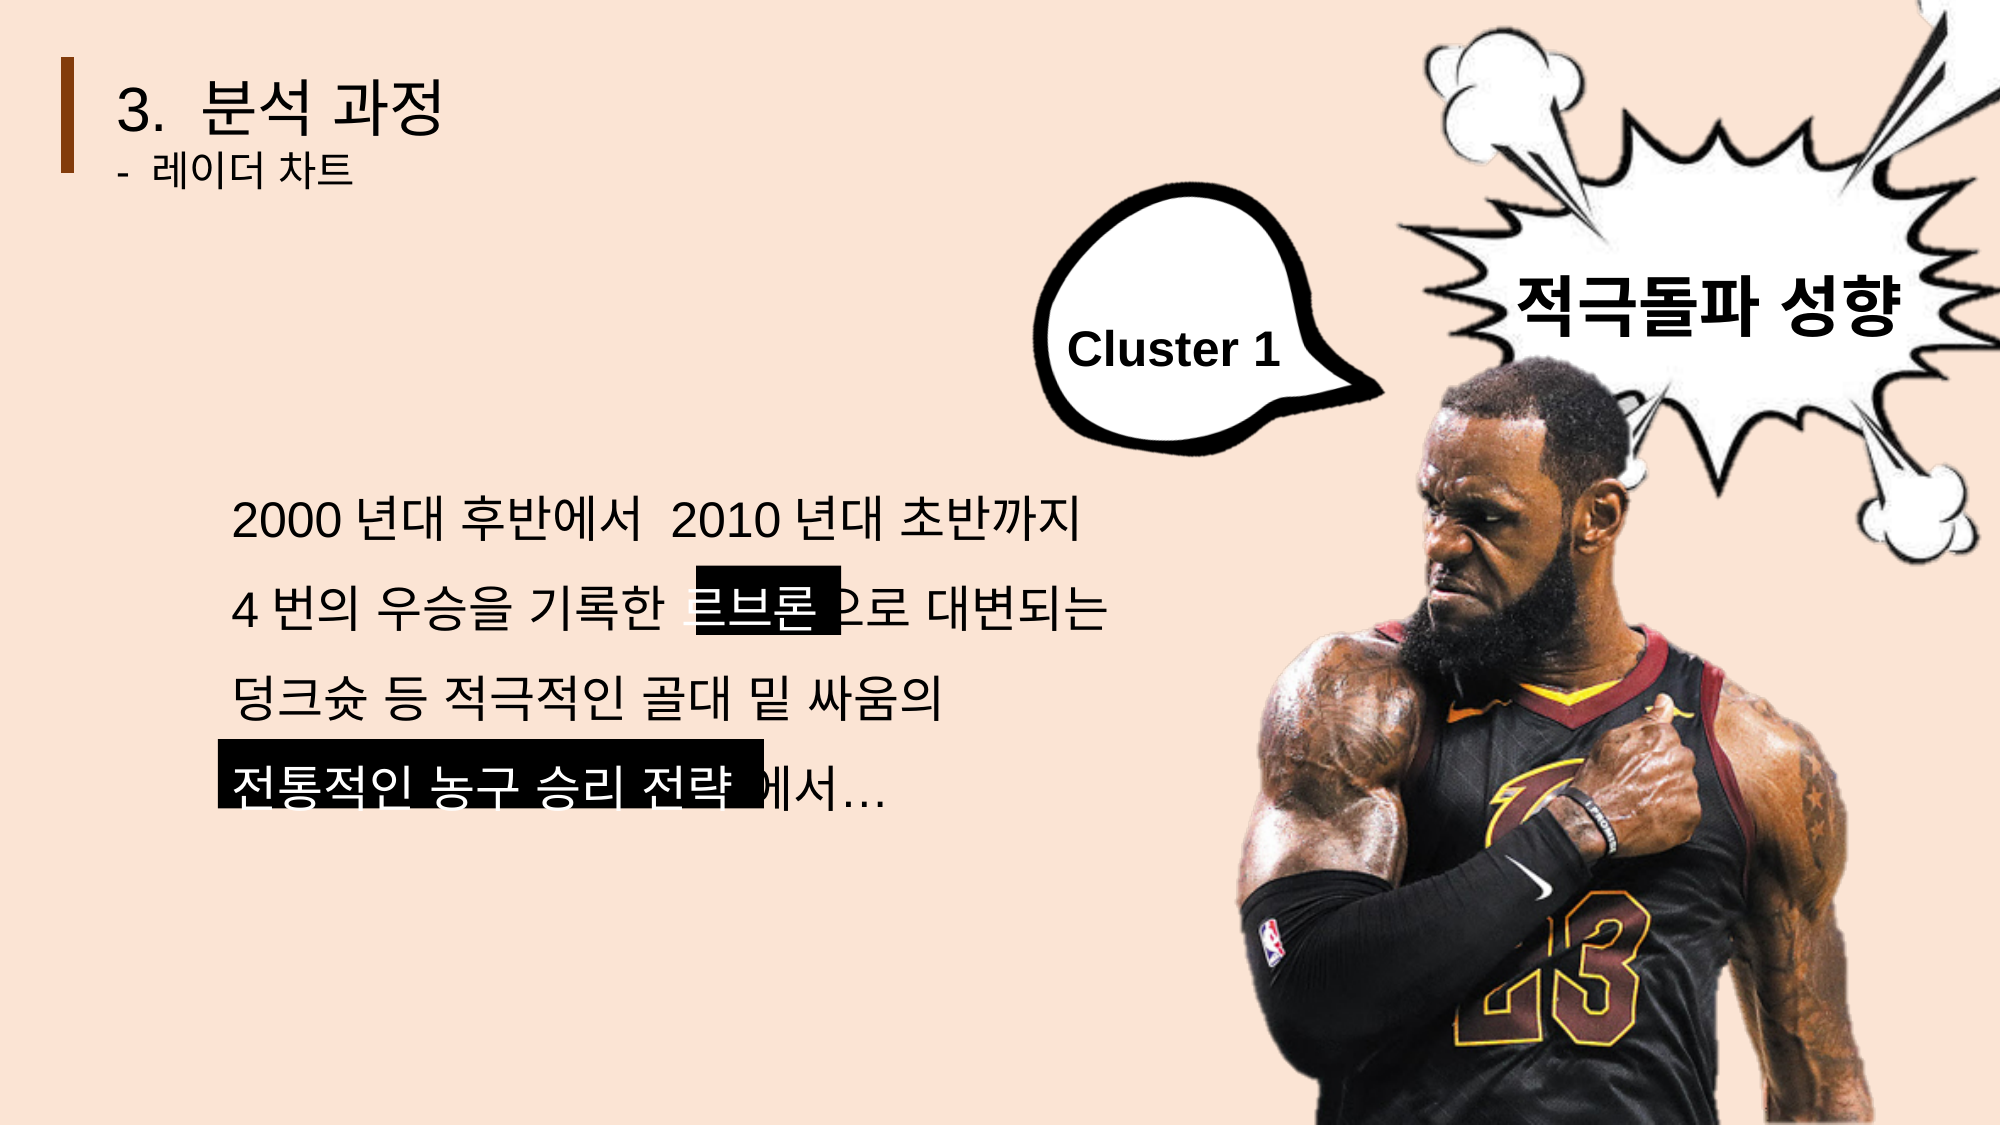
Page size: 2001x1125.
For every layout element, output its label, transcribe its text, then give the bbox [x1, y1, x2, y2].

text_box 2000년대 후반에서 2010년대 초반까지 4번의 우승을 기록한 르브론으로 대변되는 덩크슛 등 적극적인 골대 밑 싸움의 전통적인 농구 승리 전략 에서… [216, 450, 1211, 826]
picture [903, 0, 2000, 1125]
text_box 3. 분석 과정 - 레이더 차트 [101, 61, 870, 202]
